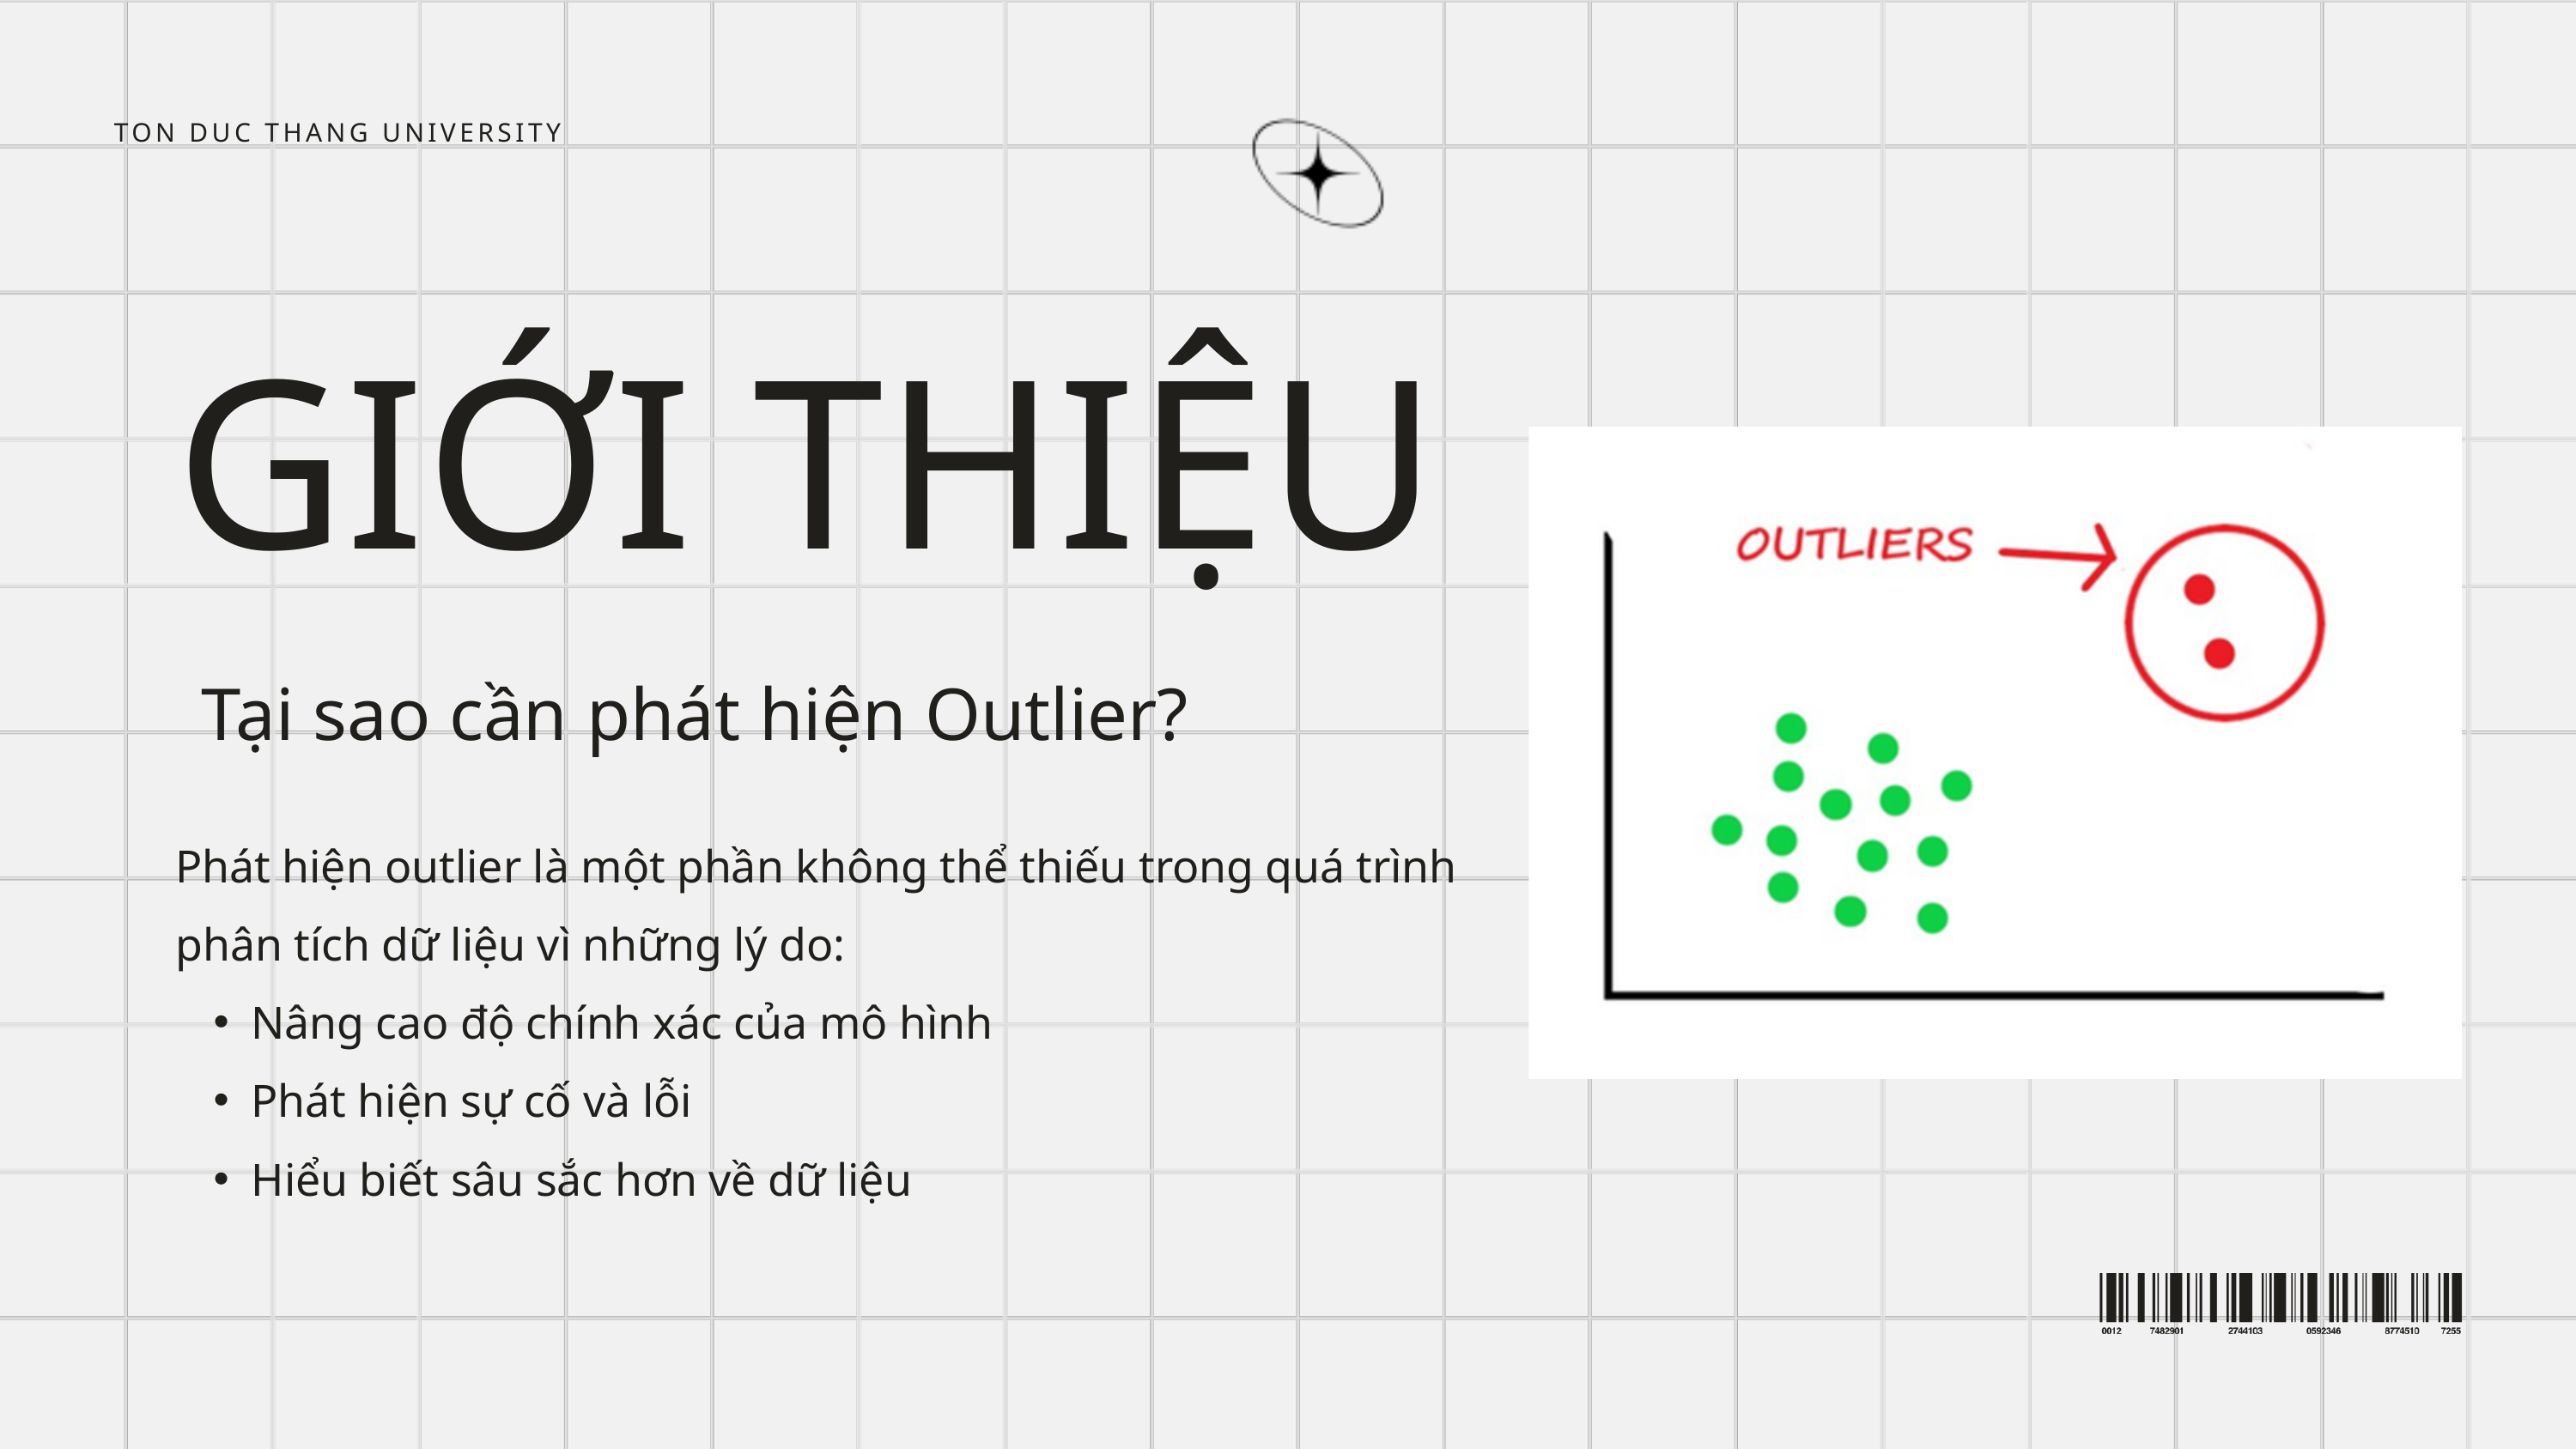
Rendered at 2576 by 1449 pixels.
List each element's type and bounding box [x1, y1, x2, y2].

text_box [0, 0, 2576, 1449]
